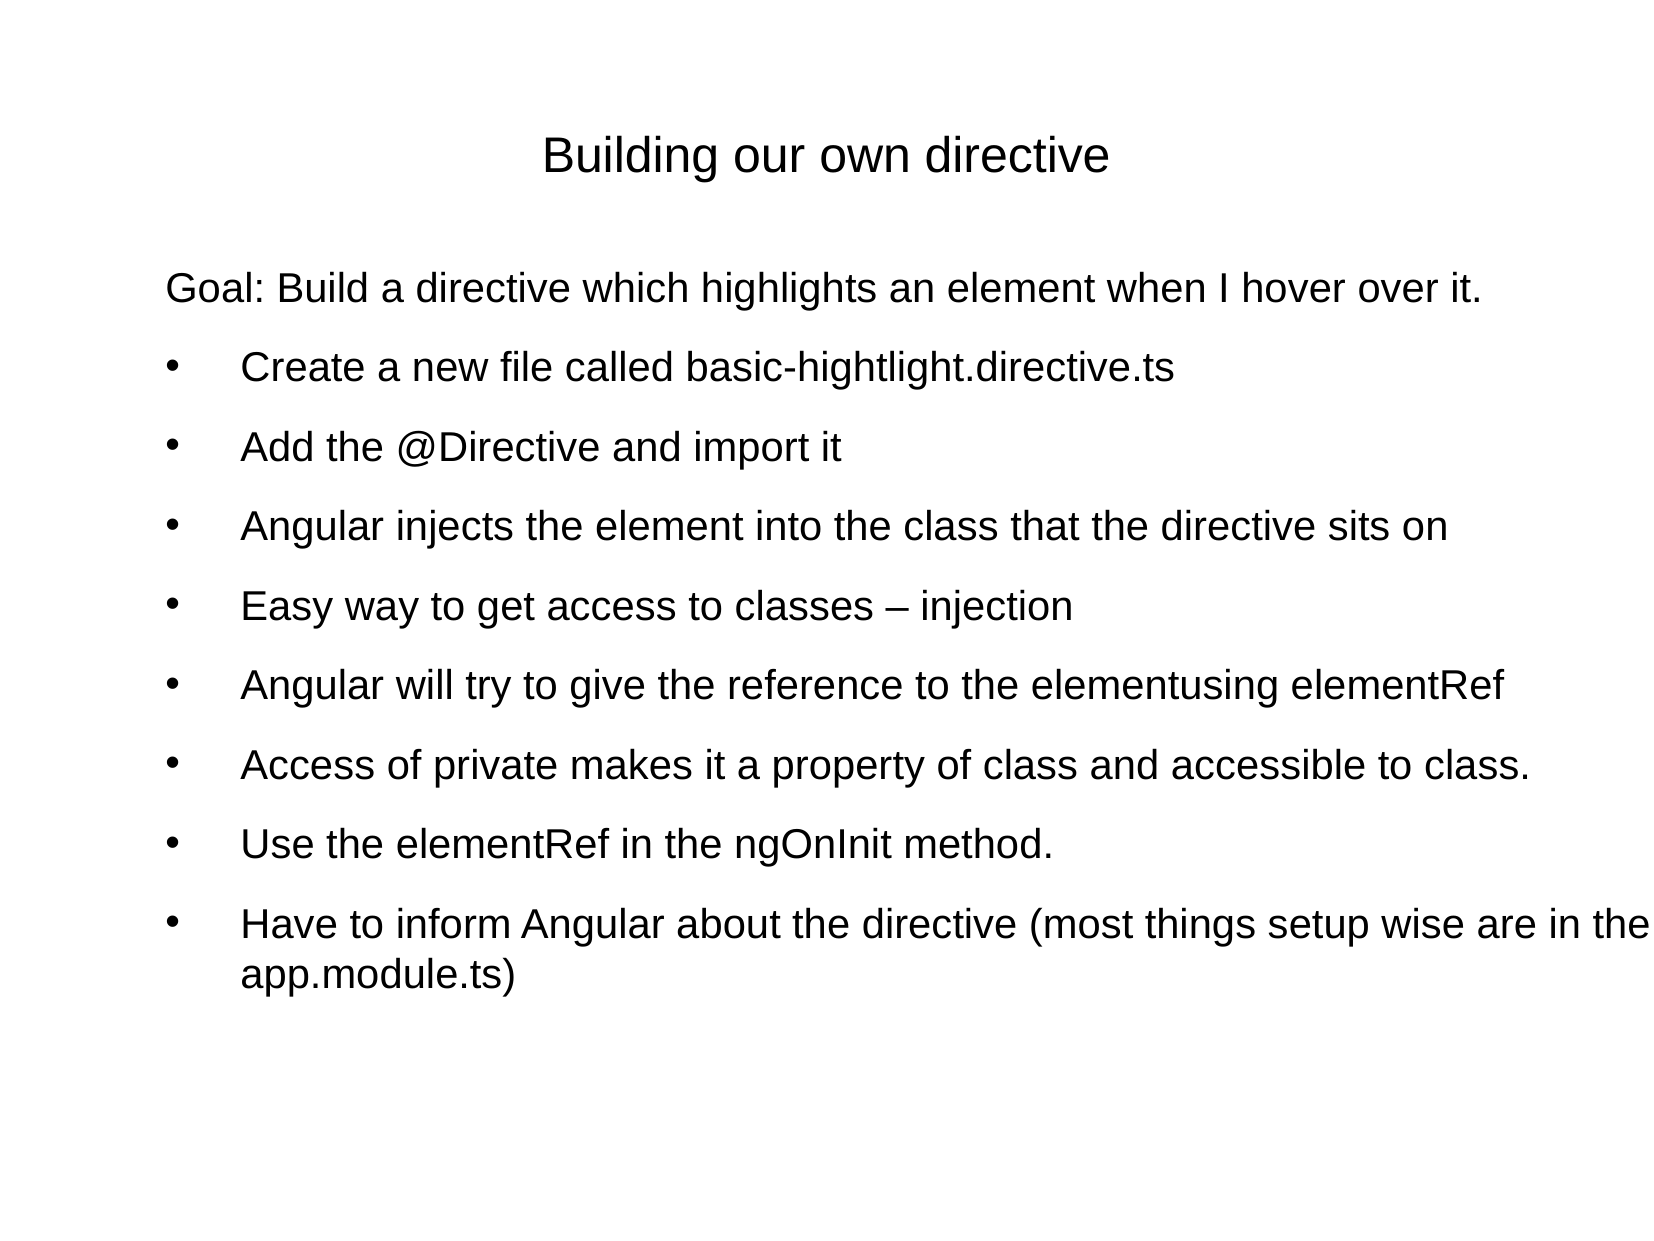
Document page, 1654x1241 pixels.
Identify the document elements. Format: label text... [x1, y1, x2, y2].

title Building our own directive [82, 49, 1571, 257]
list Goal: Build a directive which highlights an element when I hover over it. Create a new file called basic-hightlight.directive.ts Add the @Directive and import it Angular injects the element into the class that the directive sits on Easy way to get access to classes – injection Angular will try to give the reference to the elementusing elementRef Access of private makes it a property of class and accessible to class. Use the elementRef in the ngOnInit method. Have to inform Angular about the directive (most things setup wise are in the app.module.ts) [165, 260, 1654, 1146]
